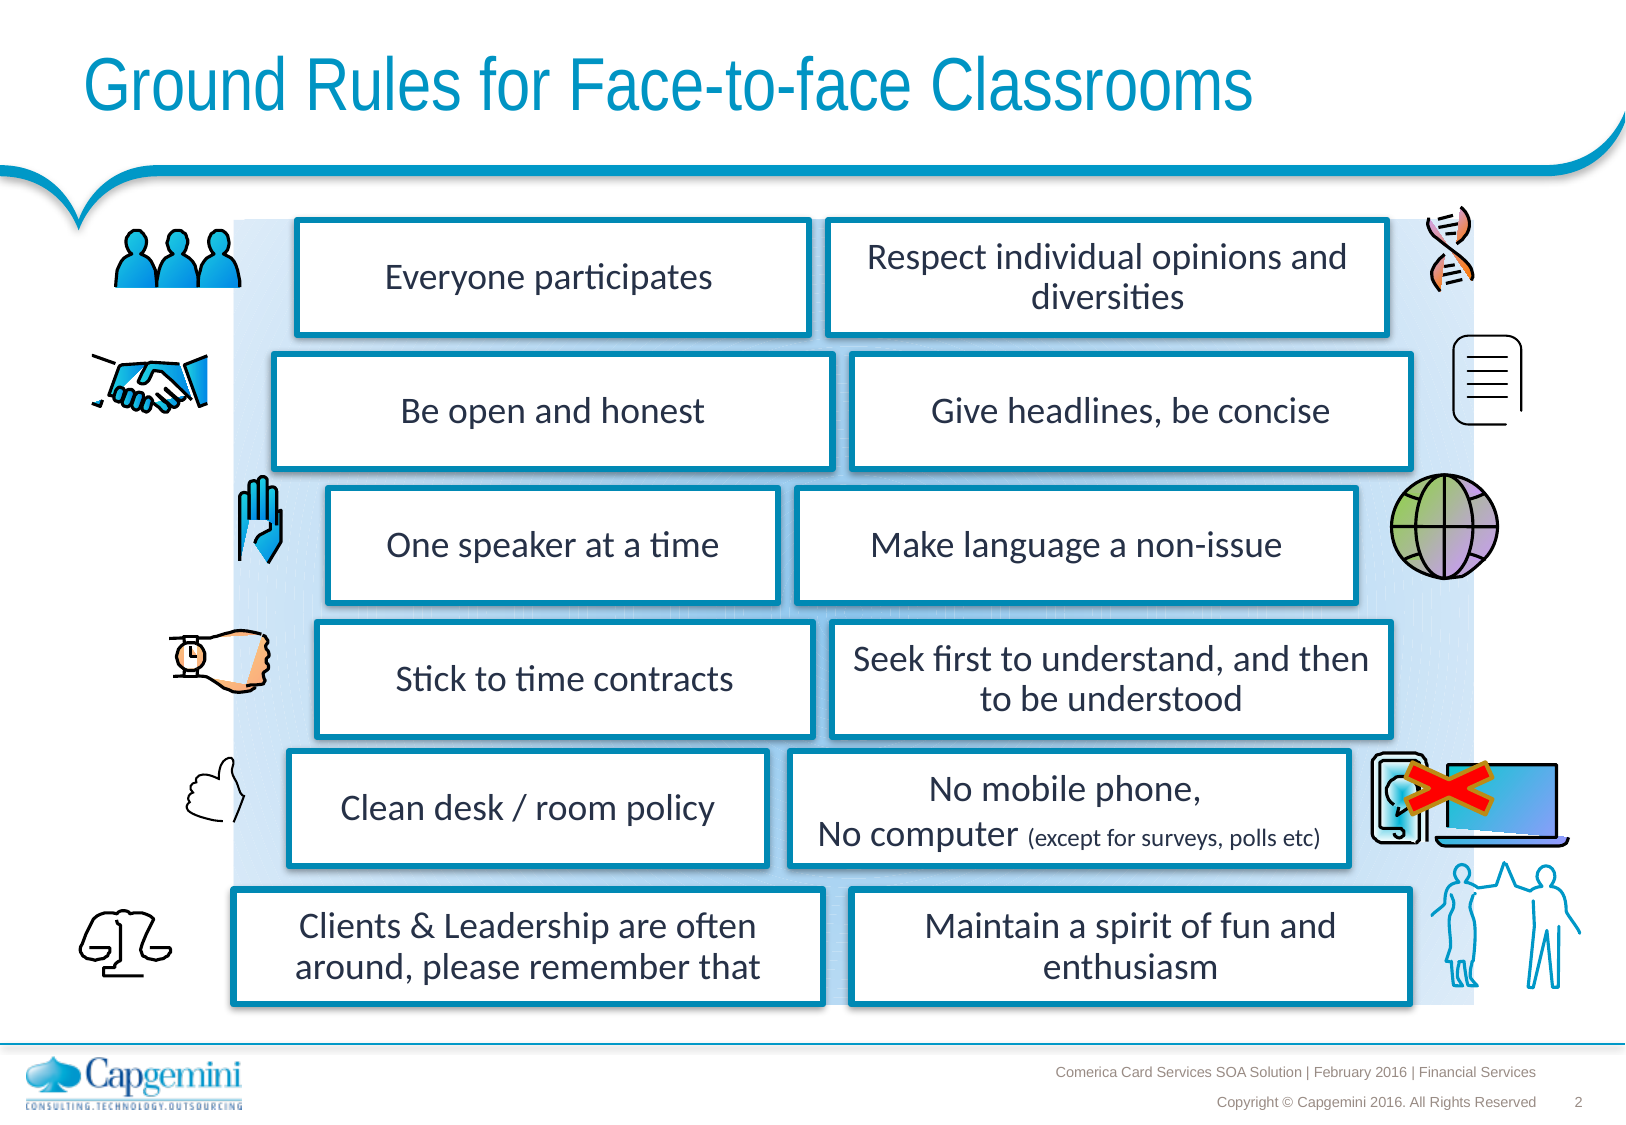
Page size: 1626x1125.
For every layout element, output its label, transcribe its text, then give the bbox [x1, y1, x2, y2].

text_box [239, 476, 282, 564]
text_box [79, 910, 171, 977]
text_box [115, 230, 240, 288]
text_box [91, 355, 208, 413]
text_box [1479, 335, 1522, 425]
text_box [1427, 206, 1474, 292]
text_box [1479, 760, 1495, 787]
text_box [1431, 862, 1581, 988]
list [233, 219, 1475, 1006]
text_box [1479, 790, 1495, 817]
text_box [1371, 752, 1428, 843]
text_box [1479, 764, 1569, 846]
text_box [1391, 474, 1498, 579]
picture [26, 1056, 242, 1110]
text_box [186, 758, 228, 822]
title Ground Rules for Face-to-face Classrooms [83, 0, 1546, 161]
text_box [168, 630, 270, 693]
